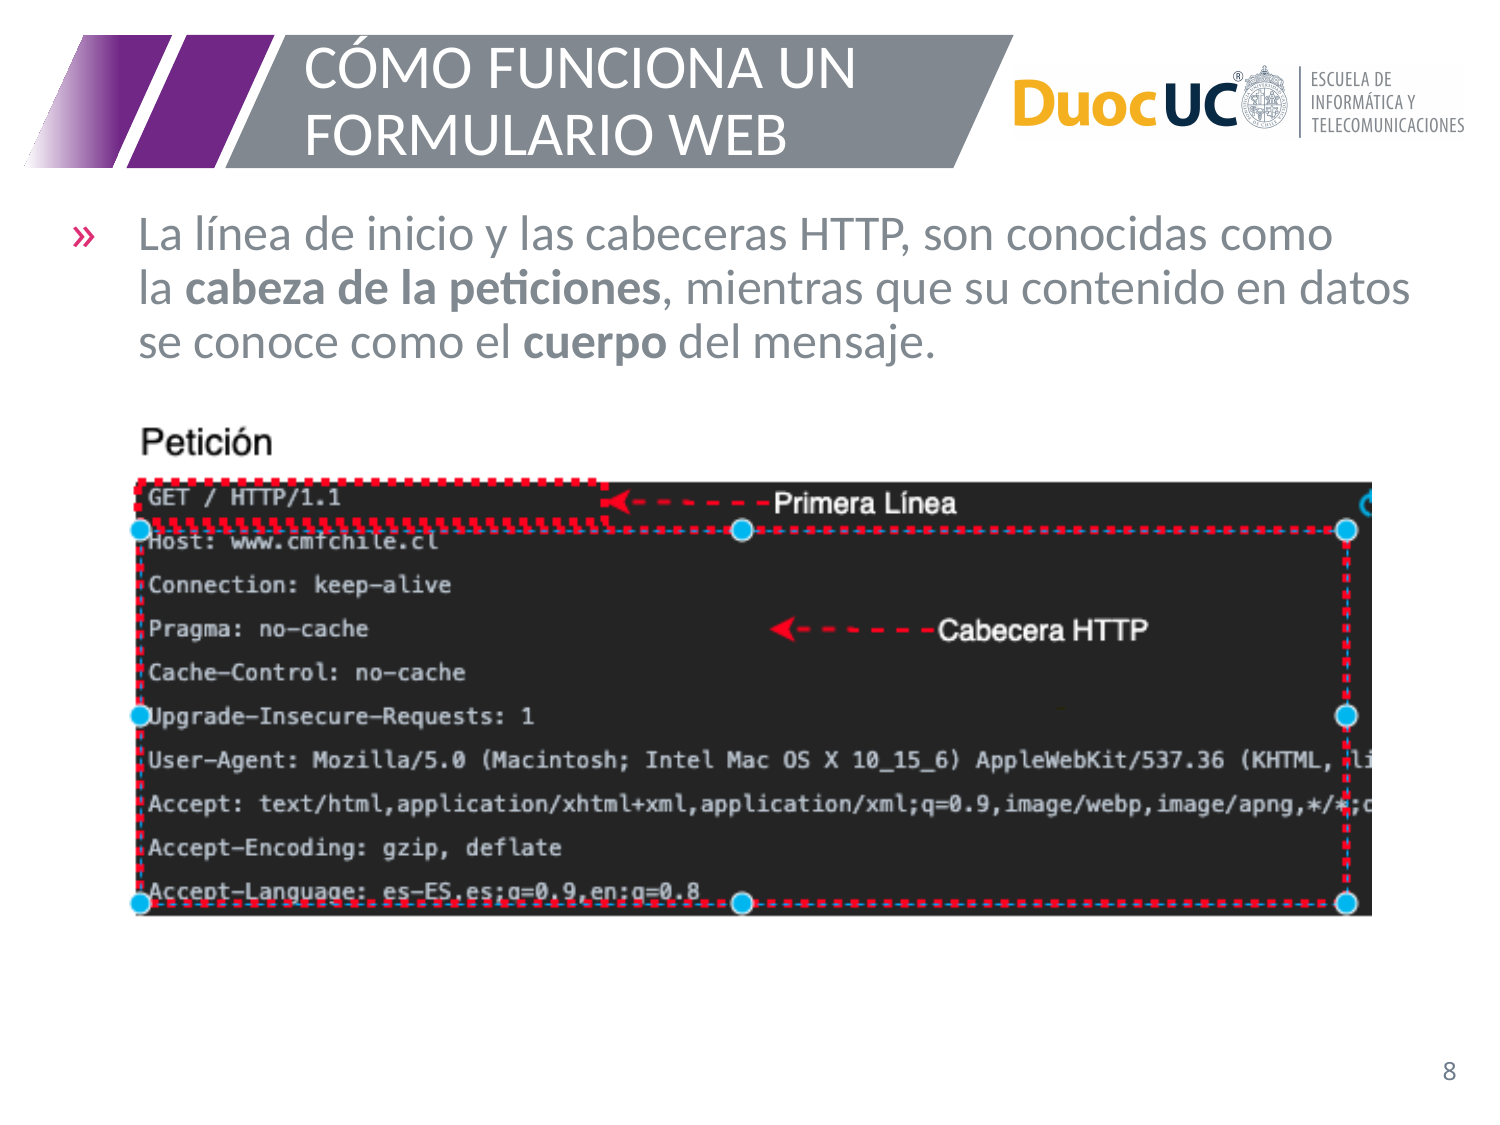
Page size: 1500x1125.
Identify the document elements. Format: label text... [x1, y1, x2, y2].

picture [127, 418, 1373, 929]
picture [1013, 63, 1465, 140]
title CÓMO FUNCIONA UN FORMULARIO WEB [289, 34, 993, 169]
picture [1365, 500, 1373, 513]
list La línea de inicio y las cabeceras HTTP, son conocidas como la cabeza de la peticiones, mientras que su contenido en datos se conoce como el cuerpo del mensaje. [48, 199, 1452, 1043]
